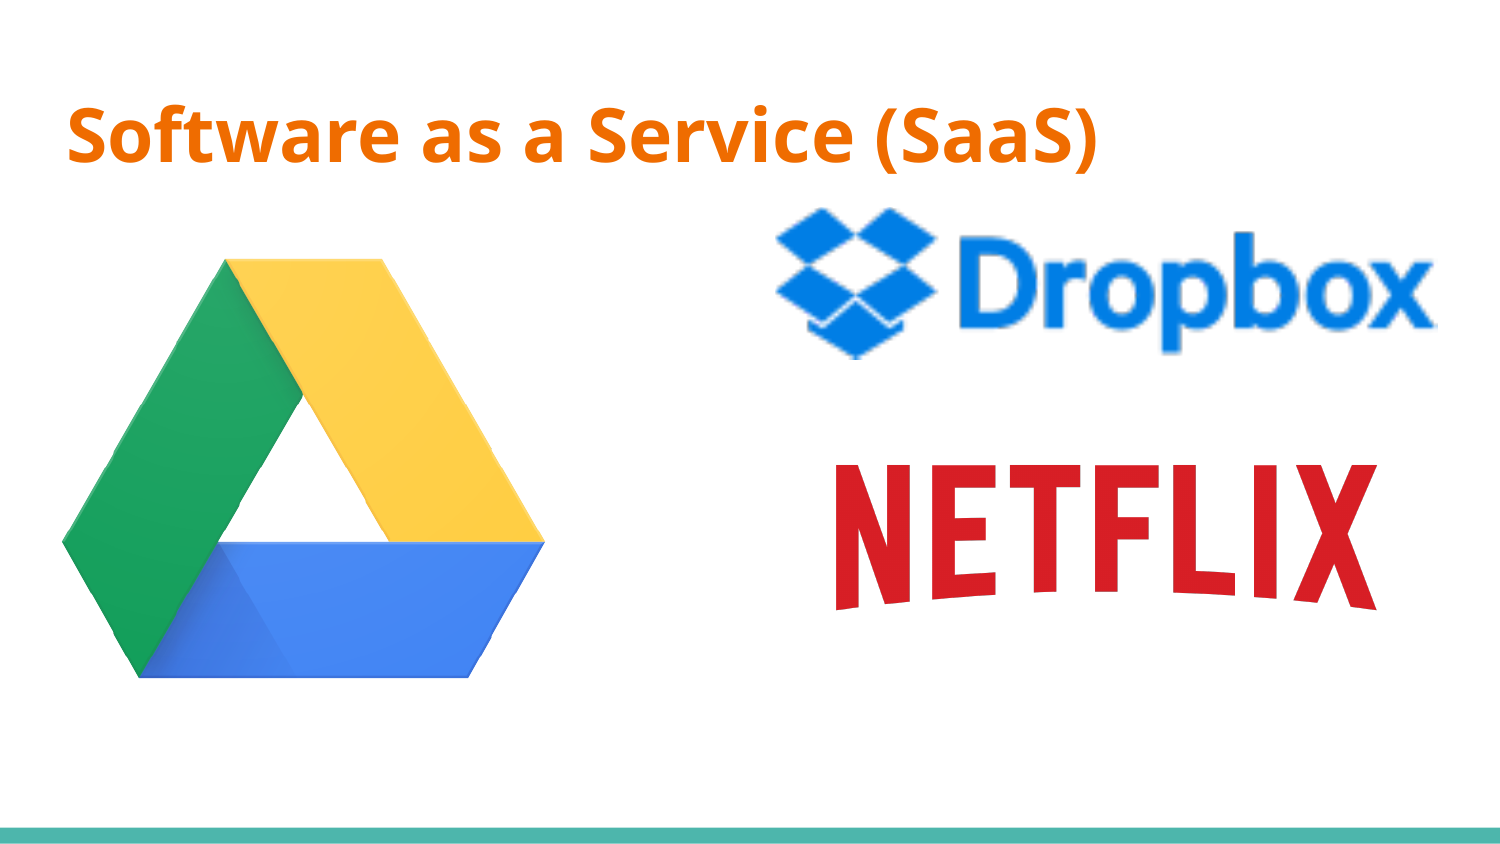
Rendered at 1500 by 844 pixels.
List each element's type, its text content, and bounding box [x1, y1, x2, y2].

picture [50, 215, 555, 720]
picture [775, 207, 1439, 360]
title Software as a Service (SaaS) [51, 72, 1449, 189]
picture [832, 460, 1381, 614]
